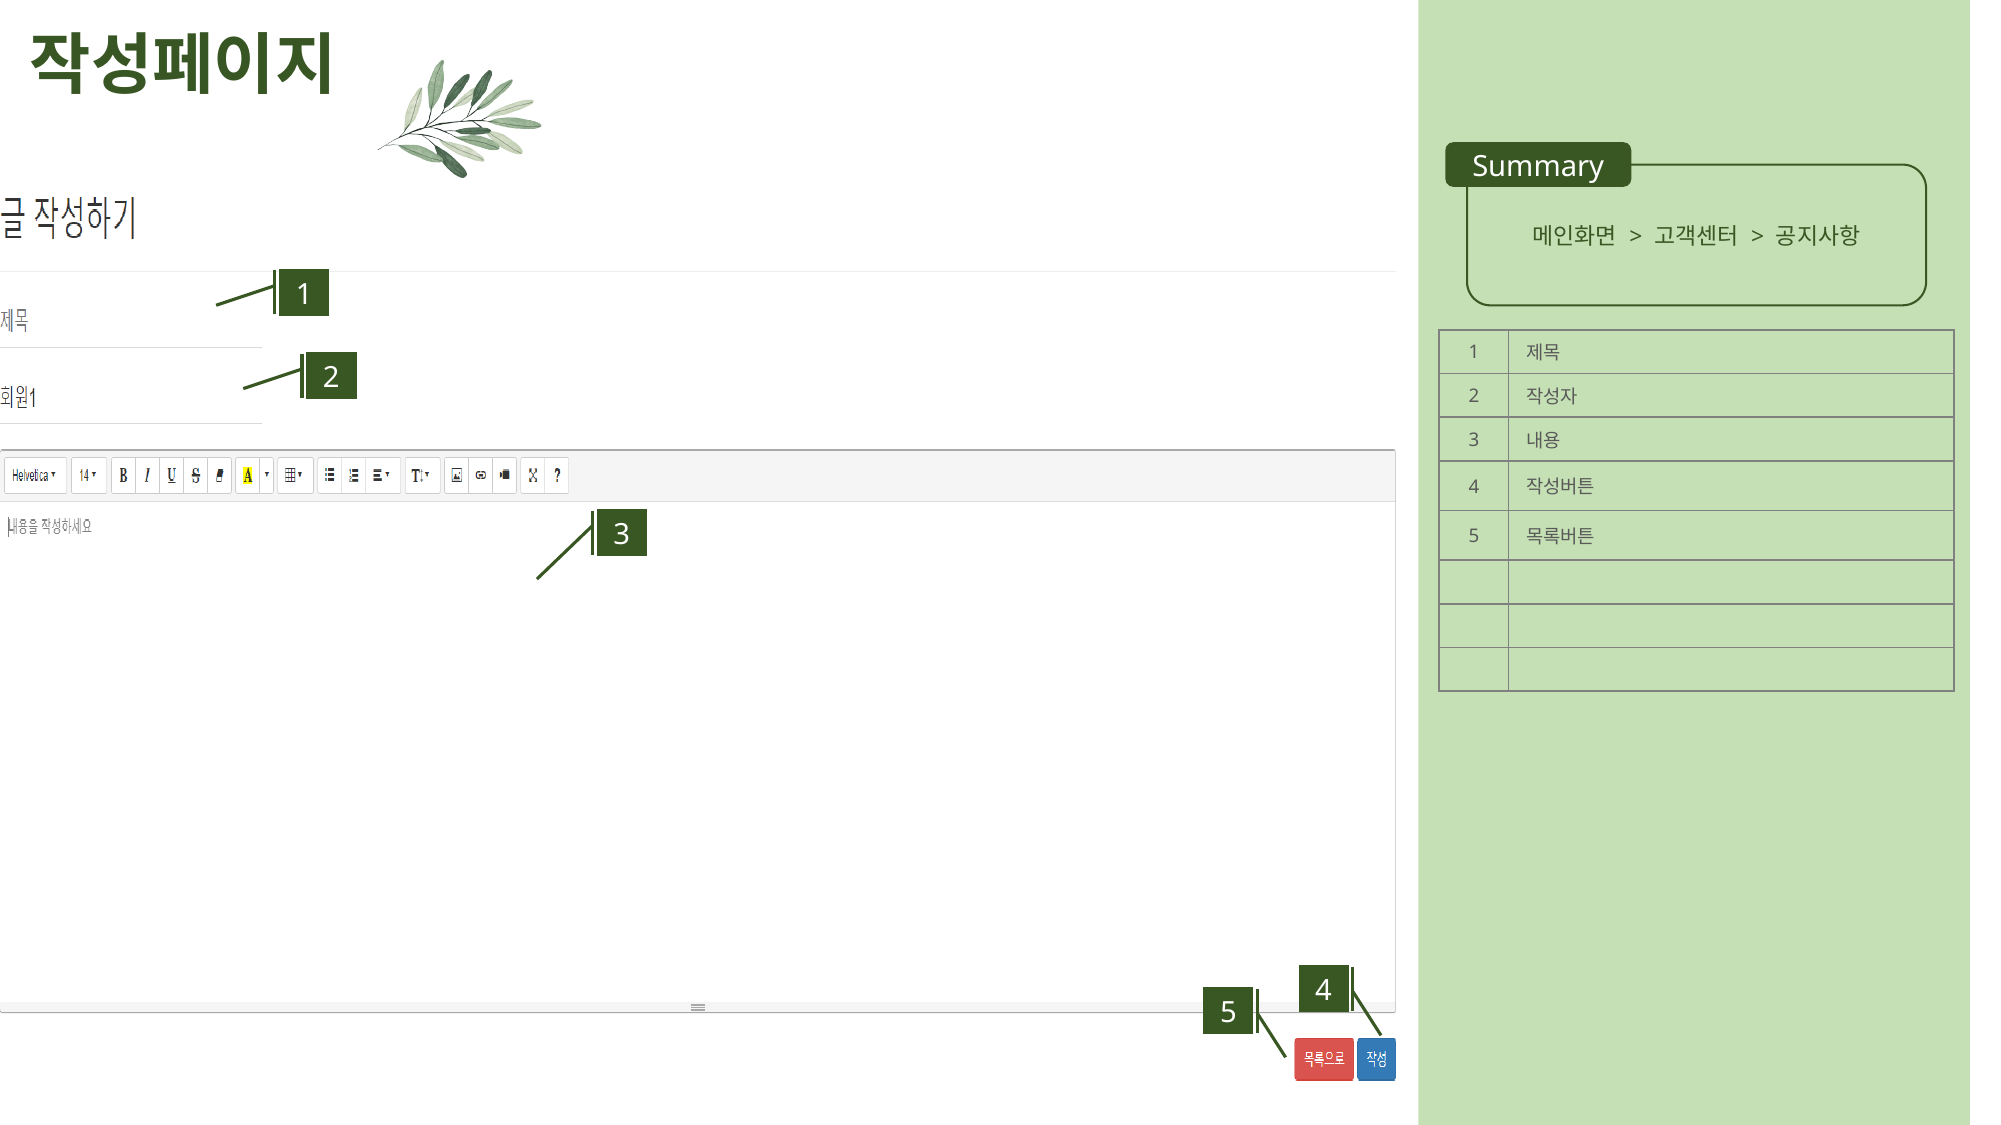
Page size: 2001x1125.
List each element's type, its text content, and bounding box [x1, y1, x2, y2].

text_box Summary [1444, 141, 1633, 188]
table_cell 2 [1440, 374, 1508, 416]
text_box 작성페이지 [14, 14, 353, 110]
text_box 메인화면 > 고객센터 > 공지사항 [1464, 162, 1929, 308]
table_cell [1440, 648, 1508, 690]
table_cell [1509, 561, 1953, 603]
table_cell 작성자 [1509, 374, 1953, 416]
table_header 1 [1440, 331, 1508, 373]
table_cell 내용 [1509, 418, 1953, 460]
picture [0, 10, 1396, 1116]
table_cell [1509, 605, 1953, 647]
table_cell 목록버튼 [1509, 511, 1953, 559]
table_cell [1440, 561, 1508, 603]
table_cell 3 [1440, 418, 1508, 460]
text_box [1416, 0, 1972, 1125]
table_header 제목 [1509, 331, 1953, 373]
table_cell [1440, 605, 1508, 647]
table_cell 작성버튼 [1509, 462, 1953, 510]
table_cell 4 [1440, 462, 1508, 510]
table_cell [1509, 648, 1953, 690]
table_cell 5 [1440, 511, 1508, 559]
